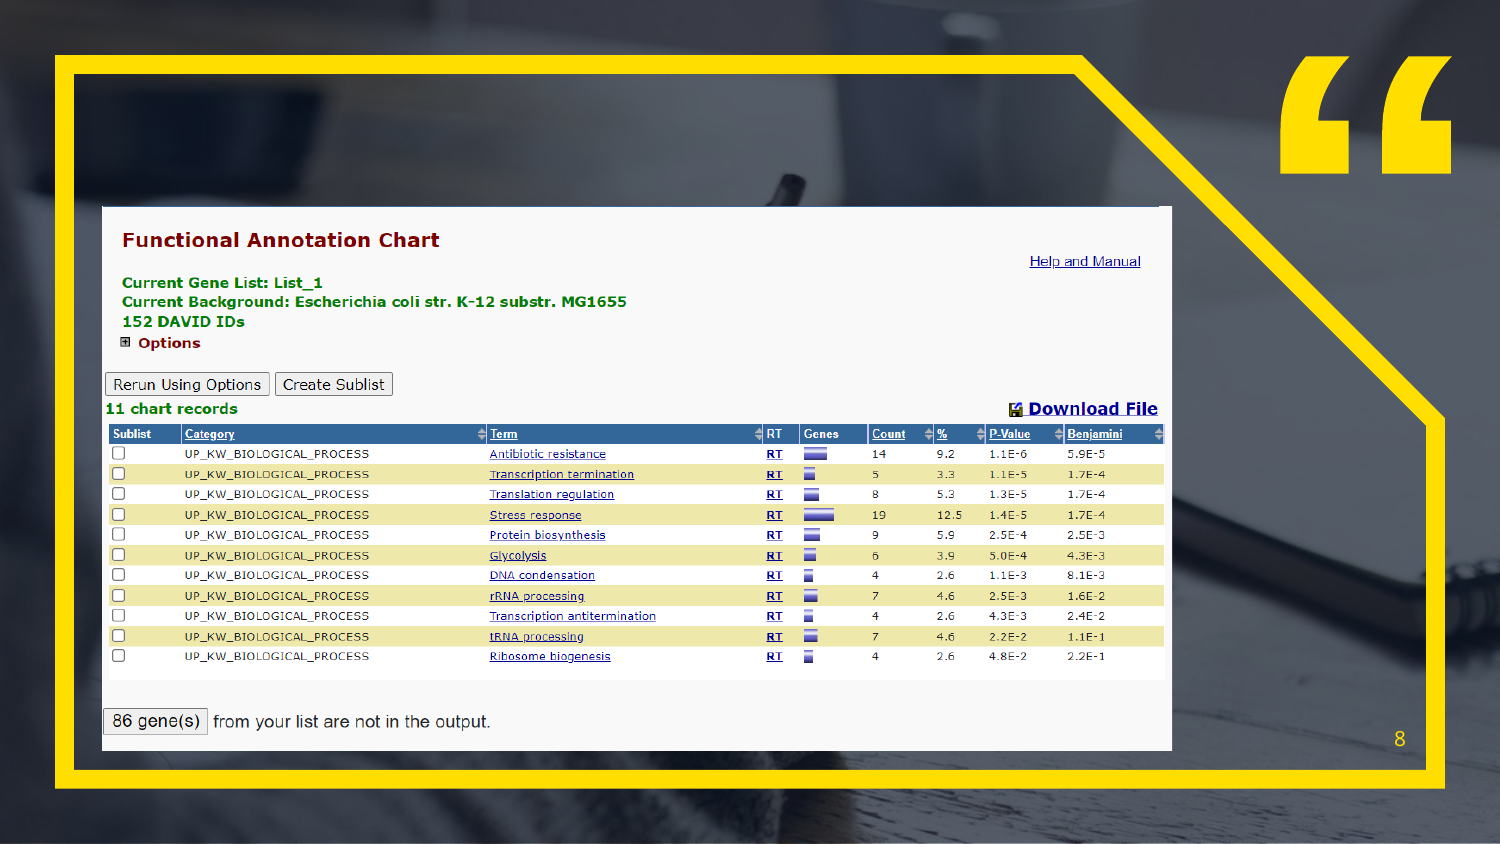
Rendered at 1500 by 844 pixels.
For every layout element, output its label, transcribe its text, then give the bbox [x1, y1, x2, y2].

slide_number 8 [1366, 711, 1406, 755]
picture [0, 0, 1500, 844]
